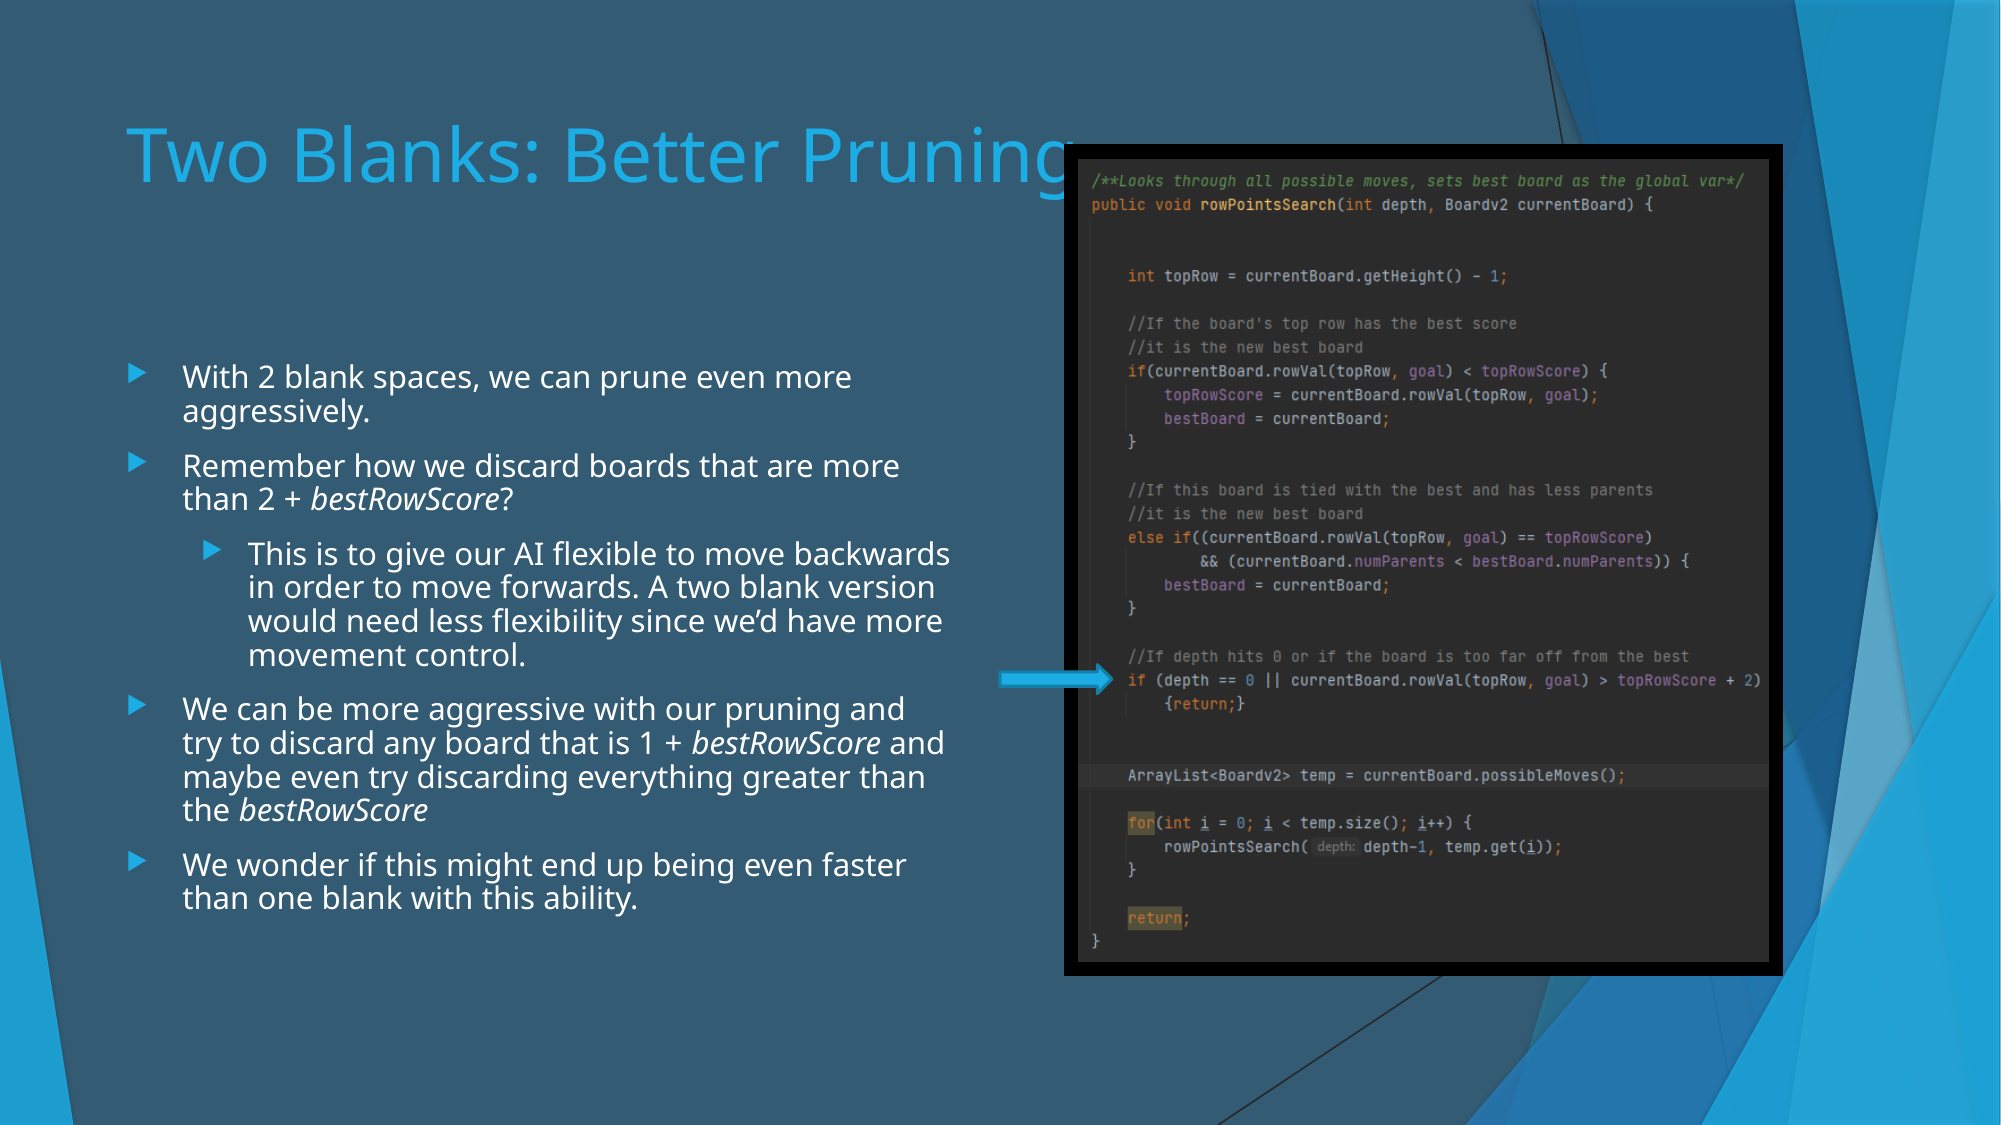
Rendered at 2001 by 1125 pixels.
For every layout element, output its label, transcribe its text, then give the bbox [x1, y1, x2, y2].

list With 2 blank spaces, we can prune even more aggressively. Remember how we discard boards that are more than 2 + bestRowScore? This is to give our AI flexible to move backwards in order to move forwards. A two blank version would need less flexibility since we’d have more movement control. We can be more aggressive with our pruning and try to discard any board that is 1 + bestRowScore and maybe even try discarding everything greater than the bestRowScore We wonder if this might end up being even faster than one blank with this ability. [111, 354, 968, 962]
picture [1077, 158, 1770, 963]
text_box [998, 670, 1072, 688]
title Two Blanks: Better Pruning [111, 99, 1522, 317]
